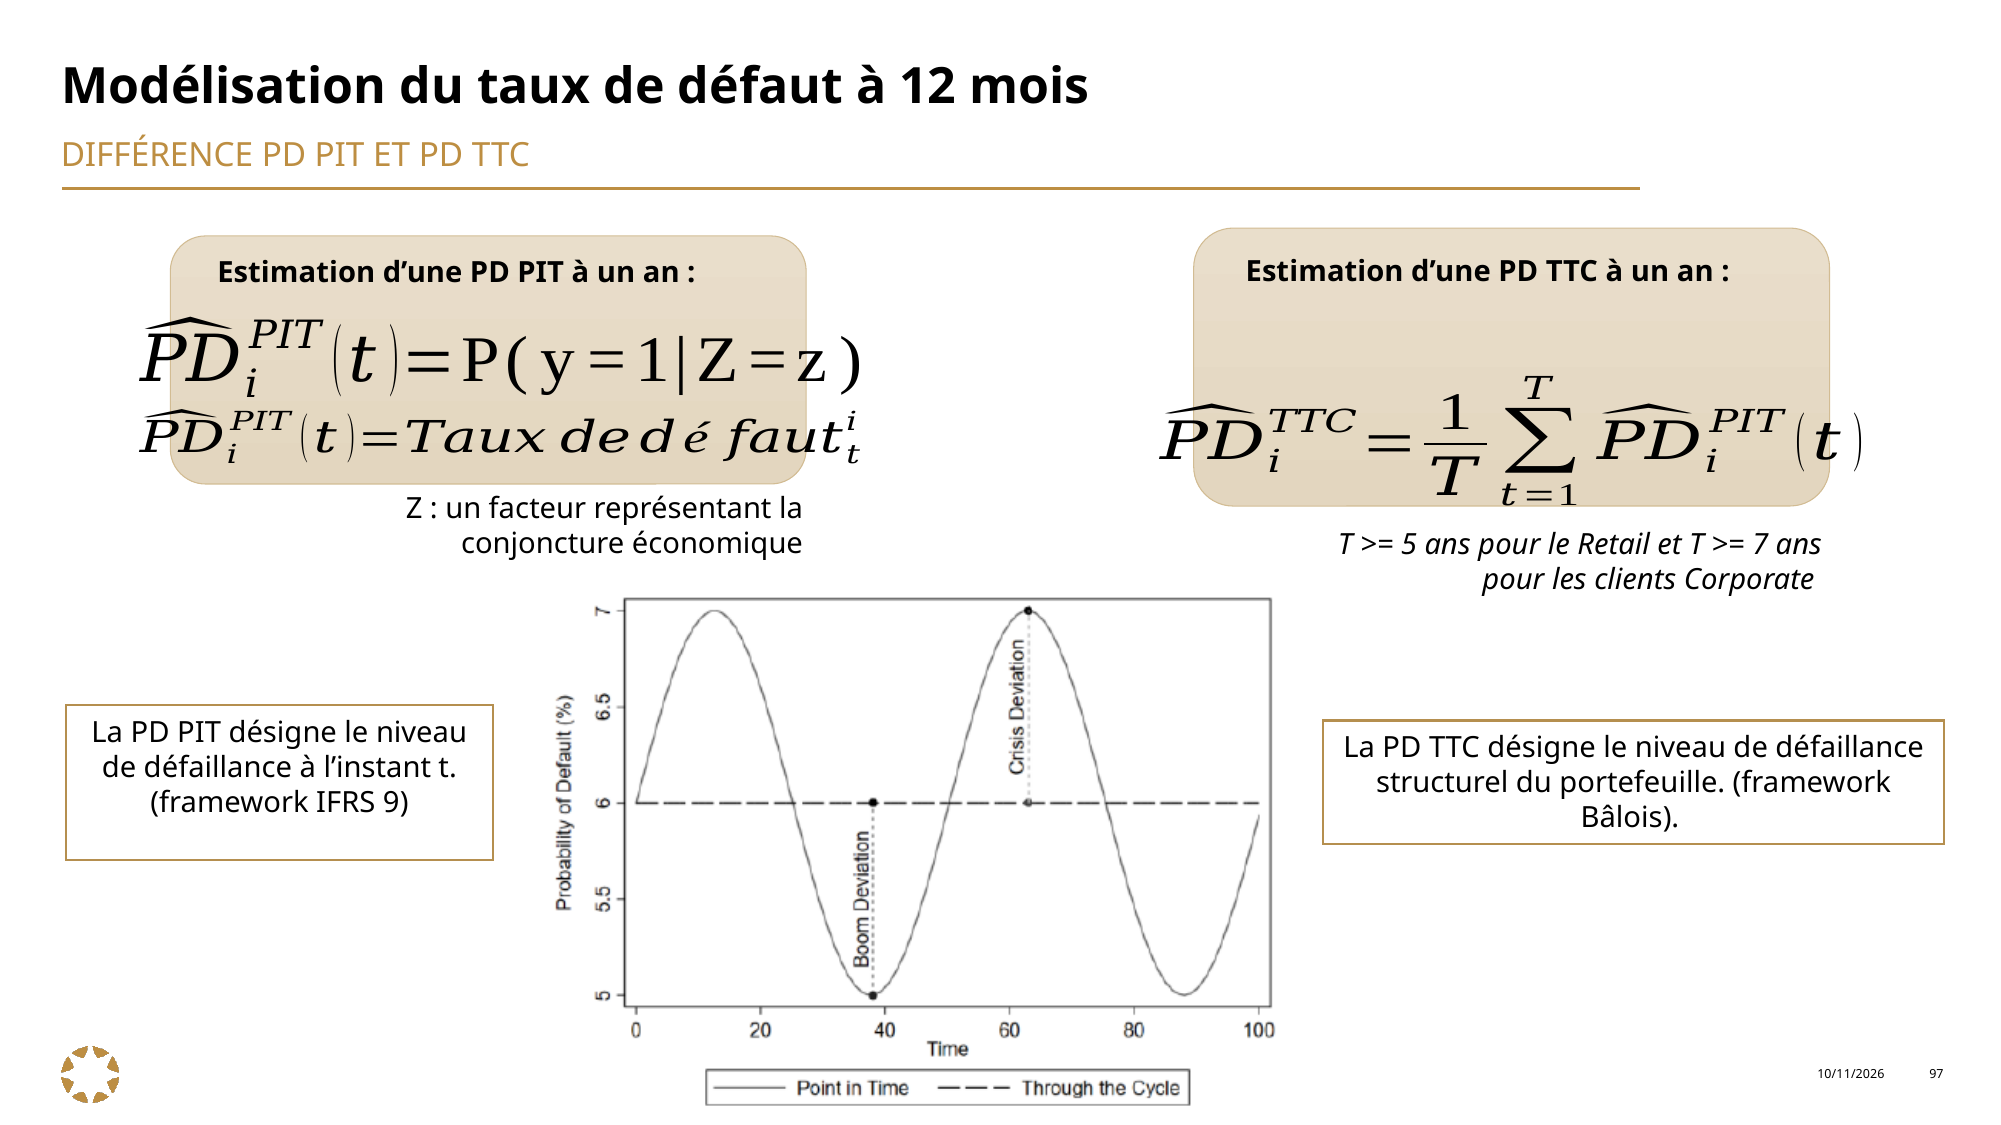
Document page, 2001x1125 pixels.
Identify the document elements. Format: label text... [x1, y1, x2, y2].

list Différence PD PIT et PD TTC [46, 125, 1641, 175]
text_box La PD PIT désigne le niveau de défaillance à l’instant t. (framework IFRS 9) [65, 704, 494, 861]
title Modélisation du taux de défaut à 12 mois [46, 46, 1641, 120]
text_box T >= 5 ans pour le Retail et T >= 7 ans pour les clients Corporate [1281, 517, 1838, 603]
text_box La PD TTC désigne le niveau de défaillance structurel du portefeuille. (framework Bâlois). [1322, 719, 1945, 845]
text_box Estimation d’une PD PIT à un an : [202, 246, 785, 319]
text_box [169, 235, 807, 485]
text_box Z : un facteur représentant la conjoncture économique [332, 481, 819, 561]
picture [61, 1046, 119, 1103]
text_box Estimation d’une PD TTC à un an : [1230, 245, 1866, 318]
text_box [1193, 227, 1831, 507]
picture [547, 578, 1283, 1109]
